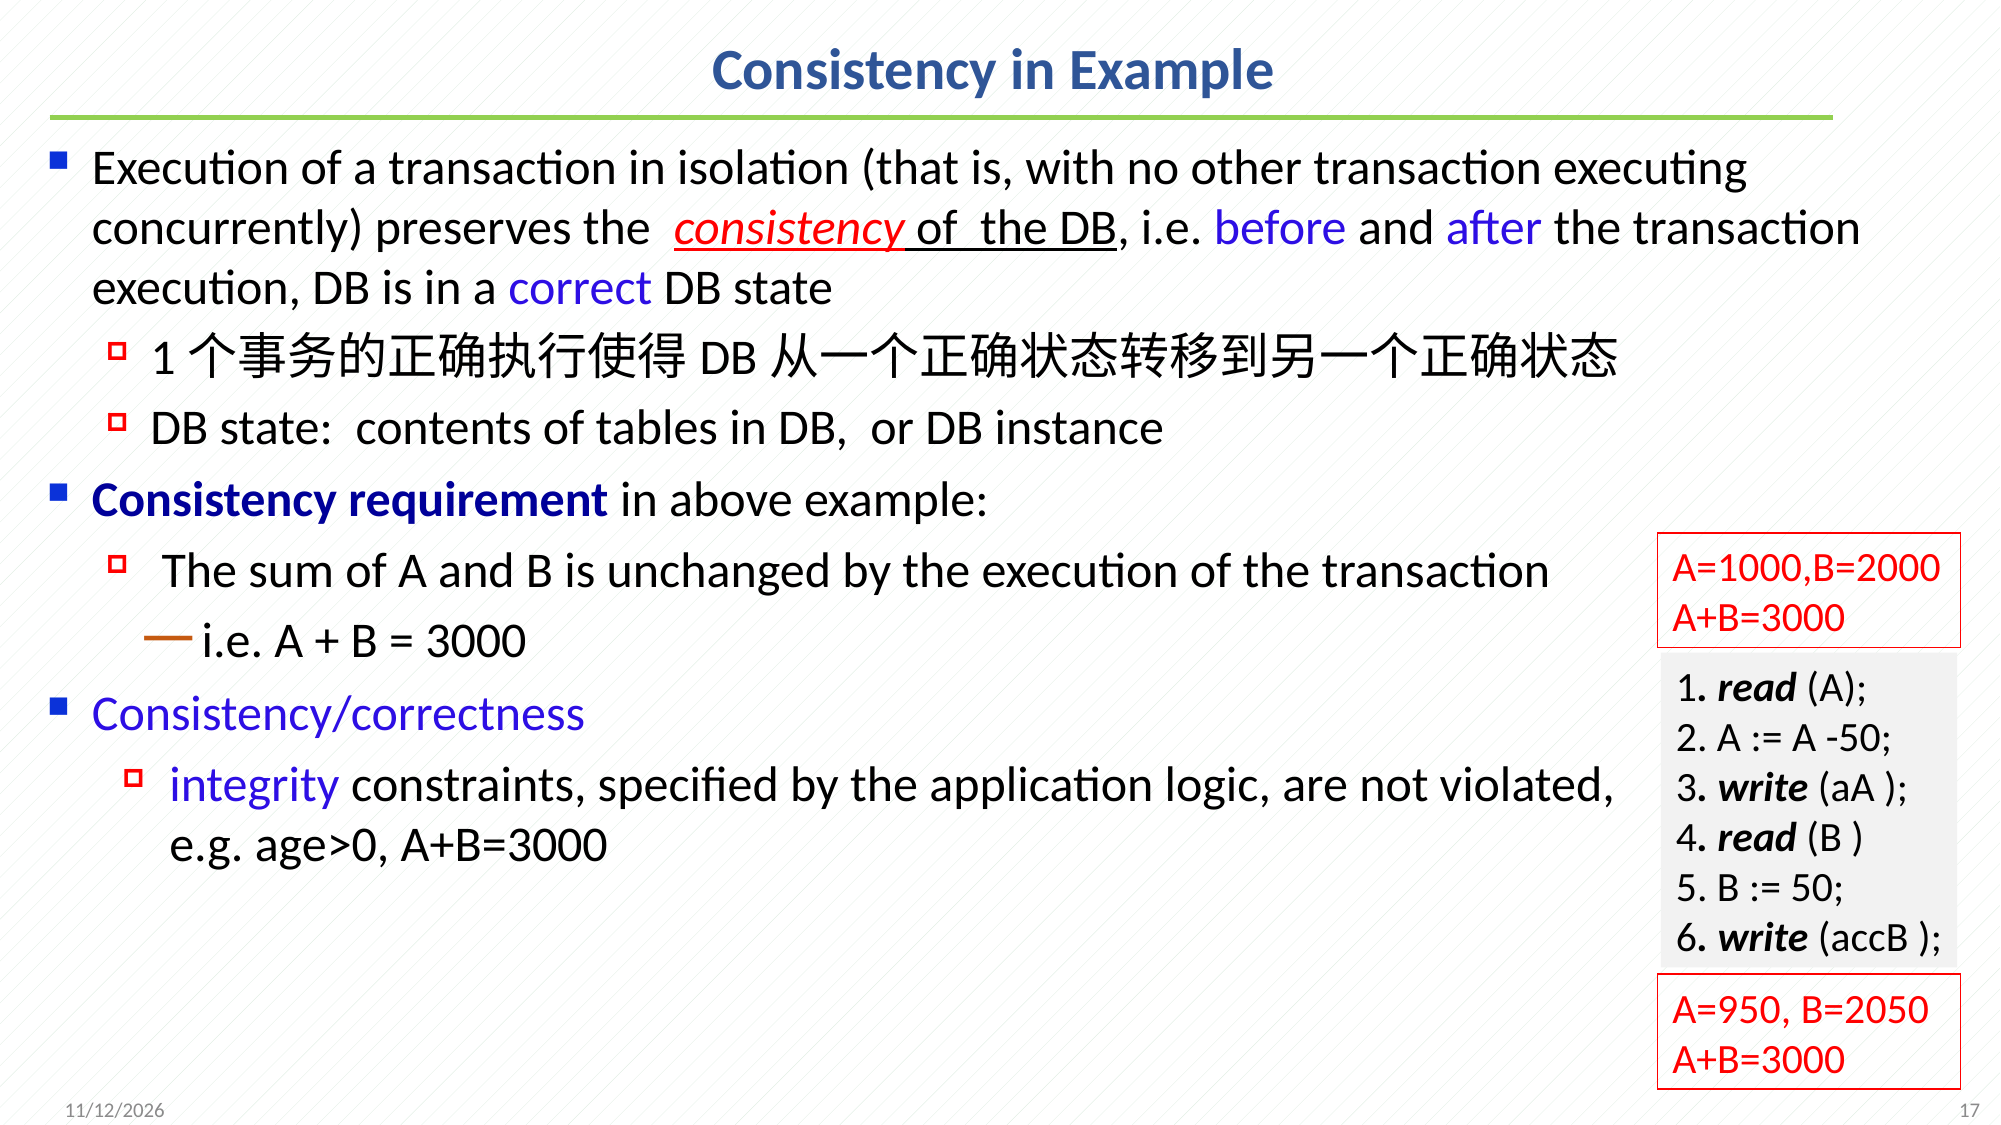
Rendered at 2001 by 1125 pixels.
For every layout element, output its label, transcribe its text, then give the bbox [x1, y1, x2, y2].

text_box A=1000,B=2000 A+B=3000 [1657, 532, 1961, 648]
title Consistency in Example [50, 13, 1949, 126]
list Execution of a transaction in isolation (that is, with no other transaction executing concurrently) preserves the consistency of the DB, i.e. before and after the transaction execution, DB is in a correct DB state 1个事务的正确执行使得DB从一个正确状态转移到另一个正确状态 DB state: contents of tables in DB, or DB instance Consistency requirement in above example: The sum of A and B is unchanged by the execution of the transaction i.e. A + B = 3000 [32, 126, 1974, 699]
text_box 1. read (A); 2. A := A -50; 3. write (aA ); 4. read (B ) 5. B := 50; 6. write (accB ); [1660, 652, 1958, 968]
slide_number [49, 1079, 500, 1125]
text_box A=950, B=2050 A+B=3000 [1657, 974, 1961, 1089]
slide_number 17 [1545, 1079, 1996, 1125]
text_box Consistency/correctness integrity constraints, specified by the application logic, are not violated, e.g. age>0, A+B=3000 [32, 673, 1636, 954]
